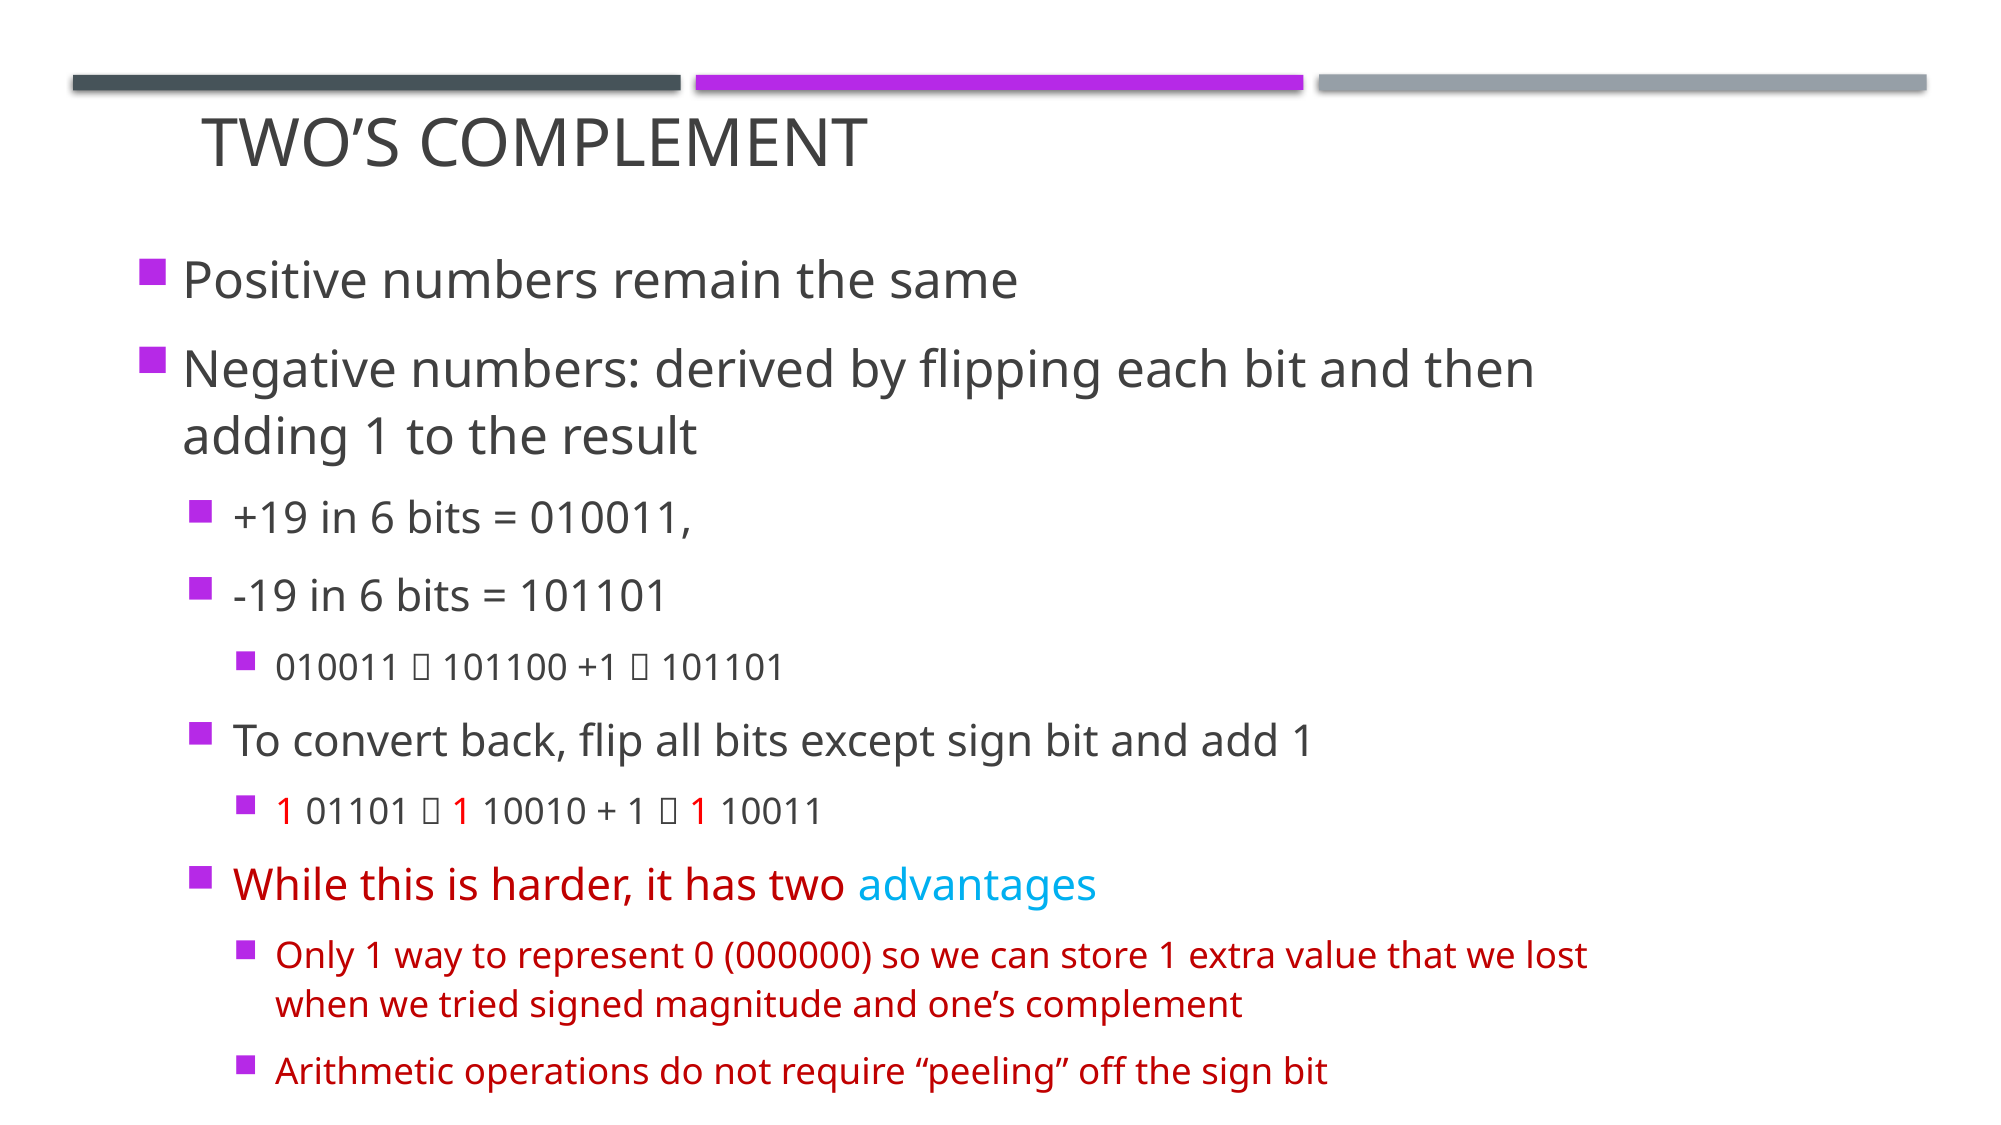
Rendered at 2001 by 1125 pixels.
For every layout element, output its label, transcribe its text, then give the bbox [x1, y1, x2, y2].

list Positive numbers remain the same Negative numbers: derived by flipping each bit and then adding 1 to the result +19 in 6 bits = 010011, -19 in 6 bits = 101101 010011  101100 +1  101101 To convert back, flip all bits except sign bit and add 1 1 01101  1 10010 + 1  1 10011 While this is harder, it has two advantages Only 1 way to represent 0 (000000) so we can store 1 extra value that we lost when we tried signed magnitude and one’s complement Arithmetic operations do not require “peeling” off the sign bit [119, 149, 1688, 1100]
title Two’s Complement [186, 0, 1638, 149]
